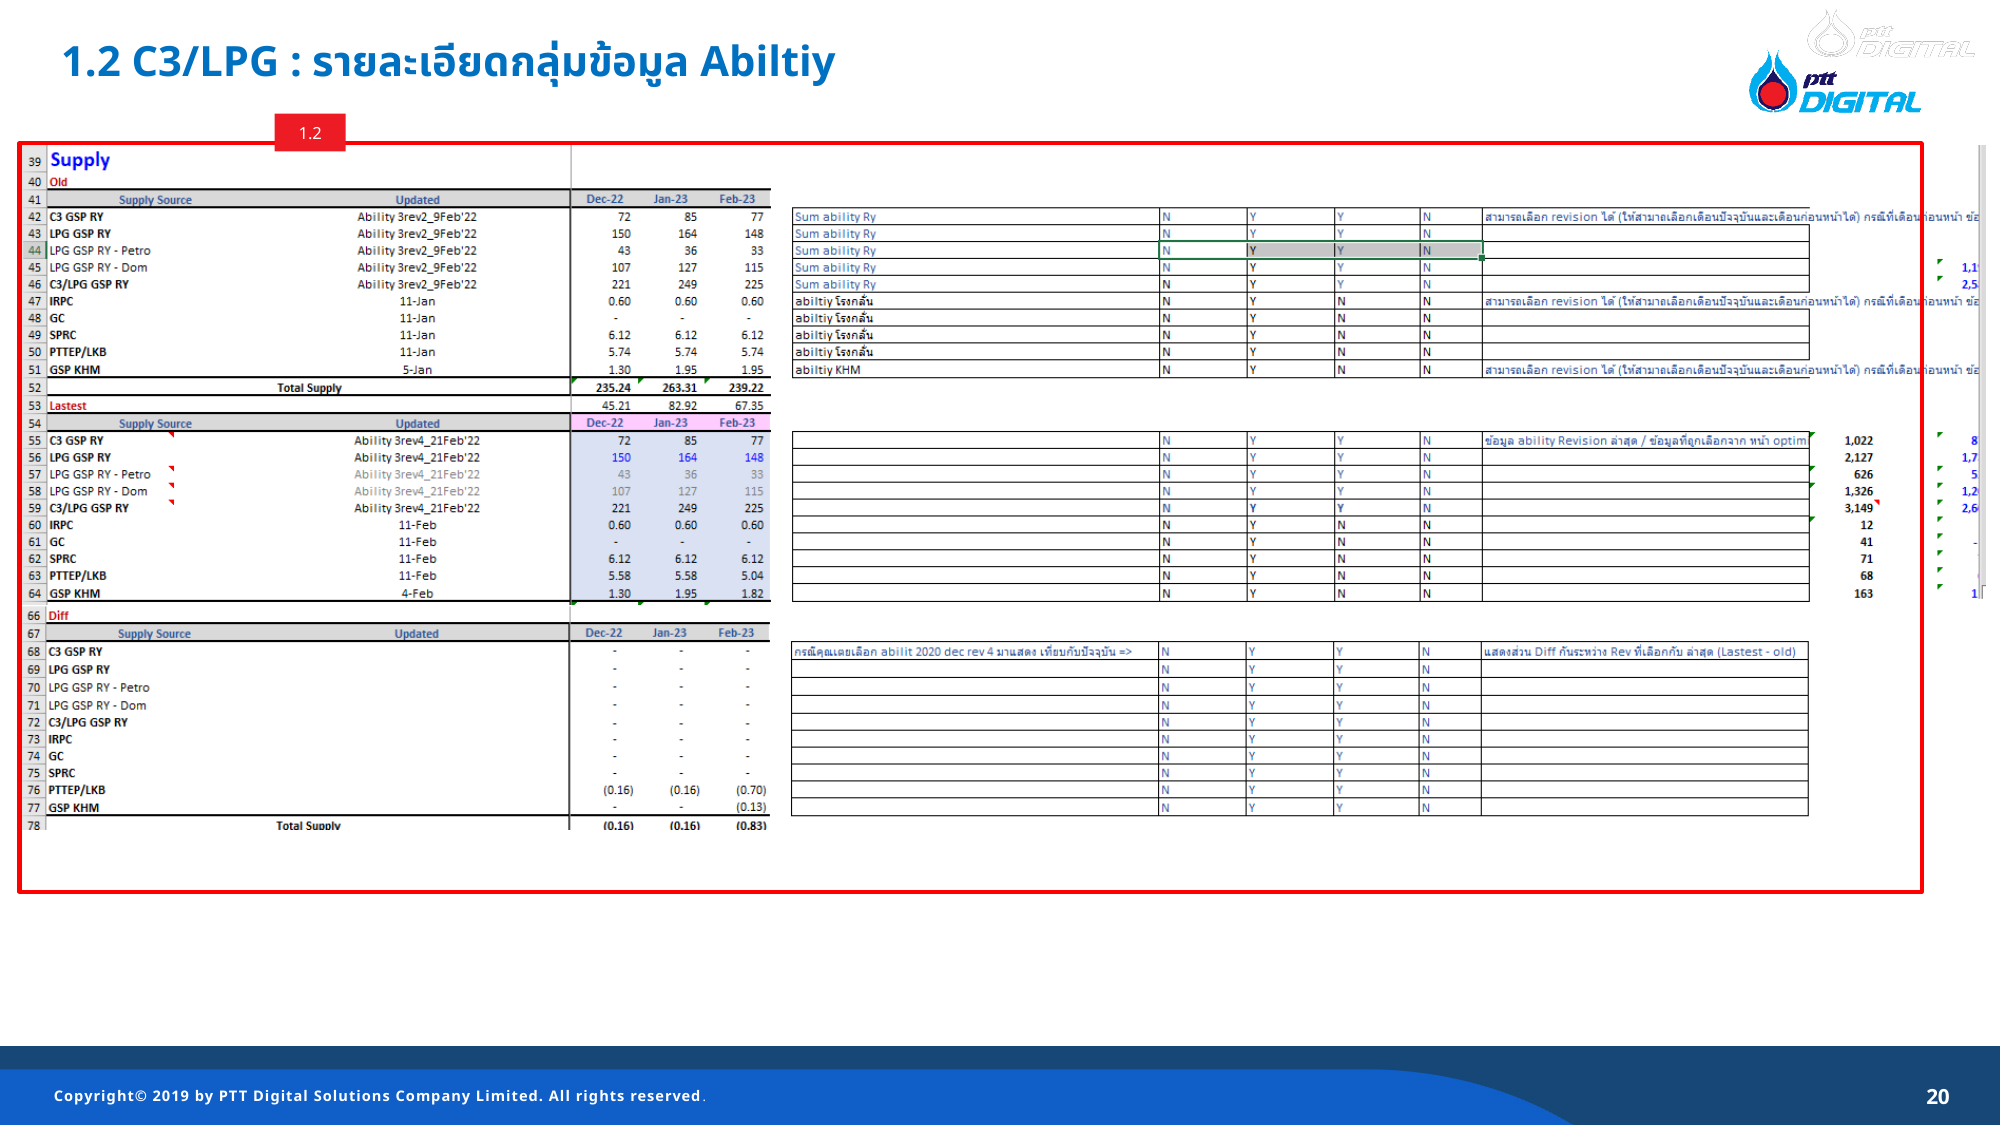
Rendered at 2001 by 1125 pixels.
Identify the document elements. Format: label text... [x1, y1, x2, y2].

slide_number 20 [1891, 1076, 1985, 1119]
picture [19, 145, 1986, 830]
text_box [17, 141, 45, 148]
picture [0, 1046, 2000, 1125]
list 1.2 C3/LPG : รายละเอียดกลุ่มข้อมูล Abiltiy [45, 27, 1768, 86]
text_box [45, 86, 1865, 144]
picture [1768, 0, 1977, 135]
text_box [17, 838, 1924, 894]
text_box 1.2 [273, 112, 348, 144]
